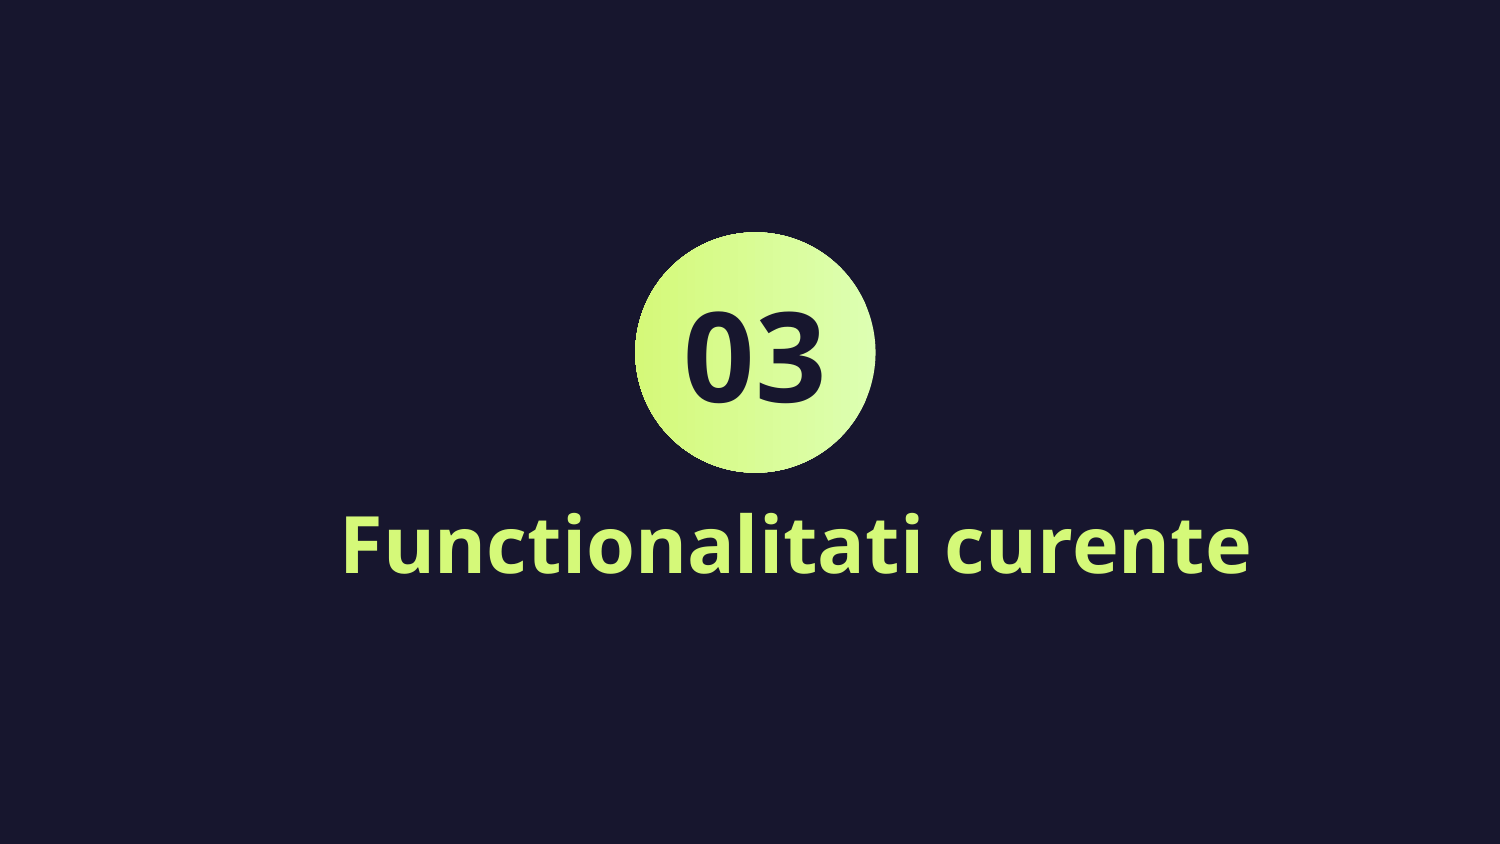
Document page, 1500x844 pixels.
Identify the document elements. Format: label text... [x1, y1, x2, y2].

text_box [657, 422, 854, 472]
title 03 [635, 283, 876, 422]
text_box [657, 232, 854, 283]
title Functionalitati curente [324, 472, 1313, 611]
